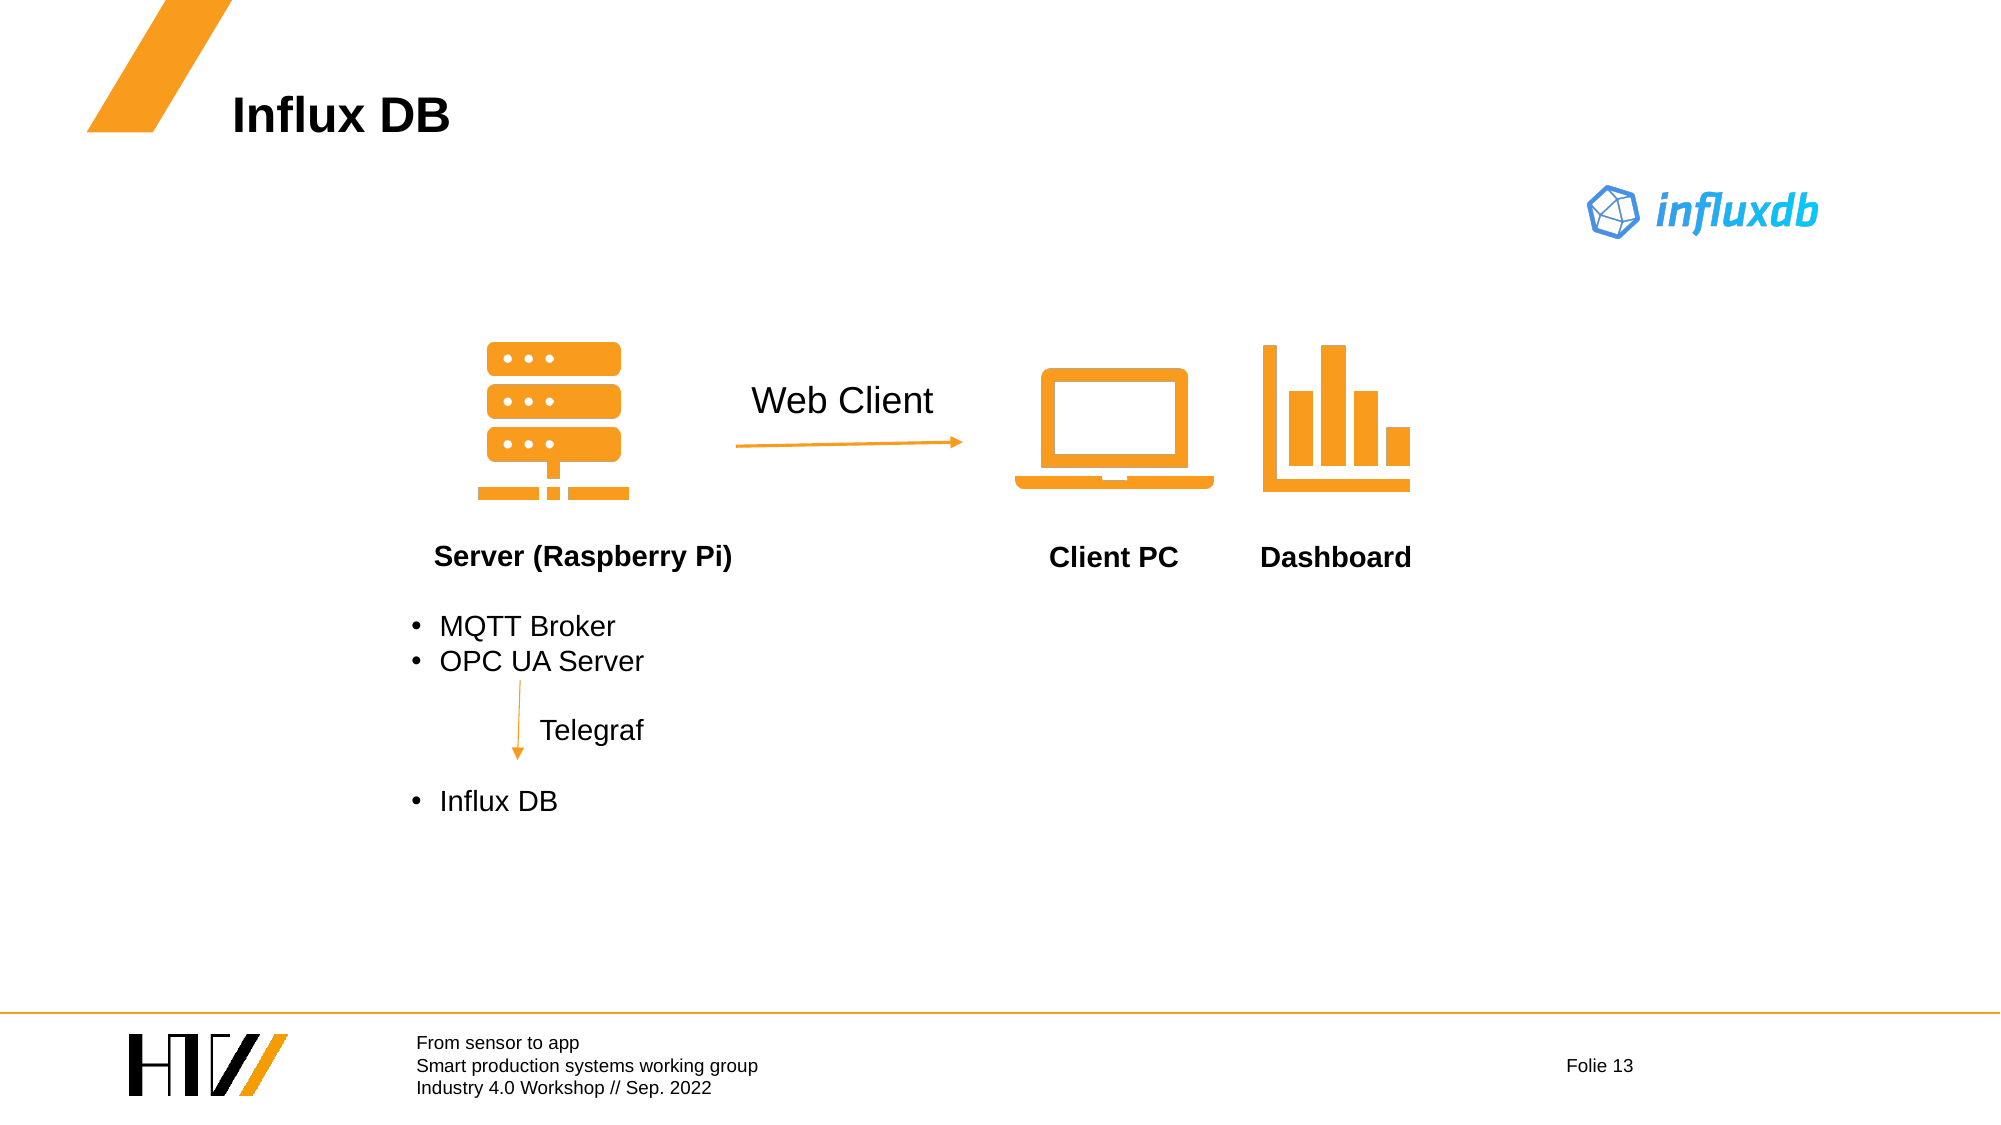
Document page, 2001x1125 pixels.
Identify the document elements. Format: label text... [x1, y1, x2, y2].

picture [129, 1034, 288, 1096]
picture [1233, 315, 1440, 522]
title Influx DB [232, 40, 1908, 144]
text_box Dashboard [1232, 530, 1440, 581]
picture [1477, 128, 1928, 296]
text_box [735, 442, 963, 447]
text_box Client PC [1011, 533, 1218, 581]
text_box Web Client [736, 368, 984, 429]
text_box Telegraf [524, 703, 693, 754]
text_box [517, 679, 521, 760]
picture [1011, 325, 1218, 533]
picture [453, 318, 654, 523]
text_box Server (Raspberry Pi) MQTT Broker OPC UA Server Influx DB [396, 530, 771, 825]
